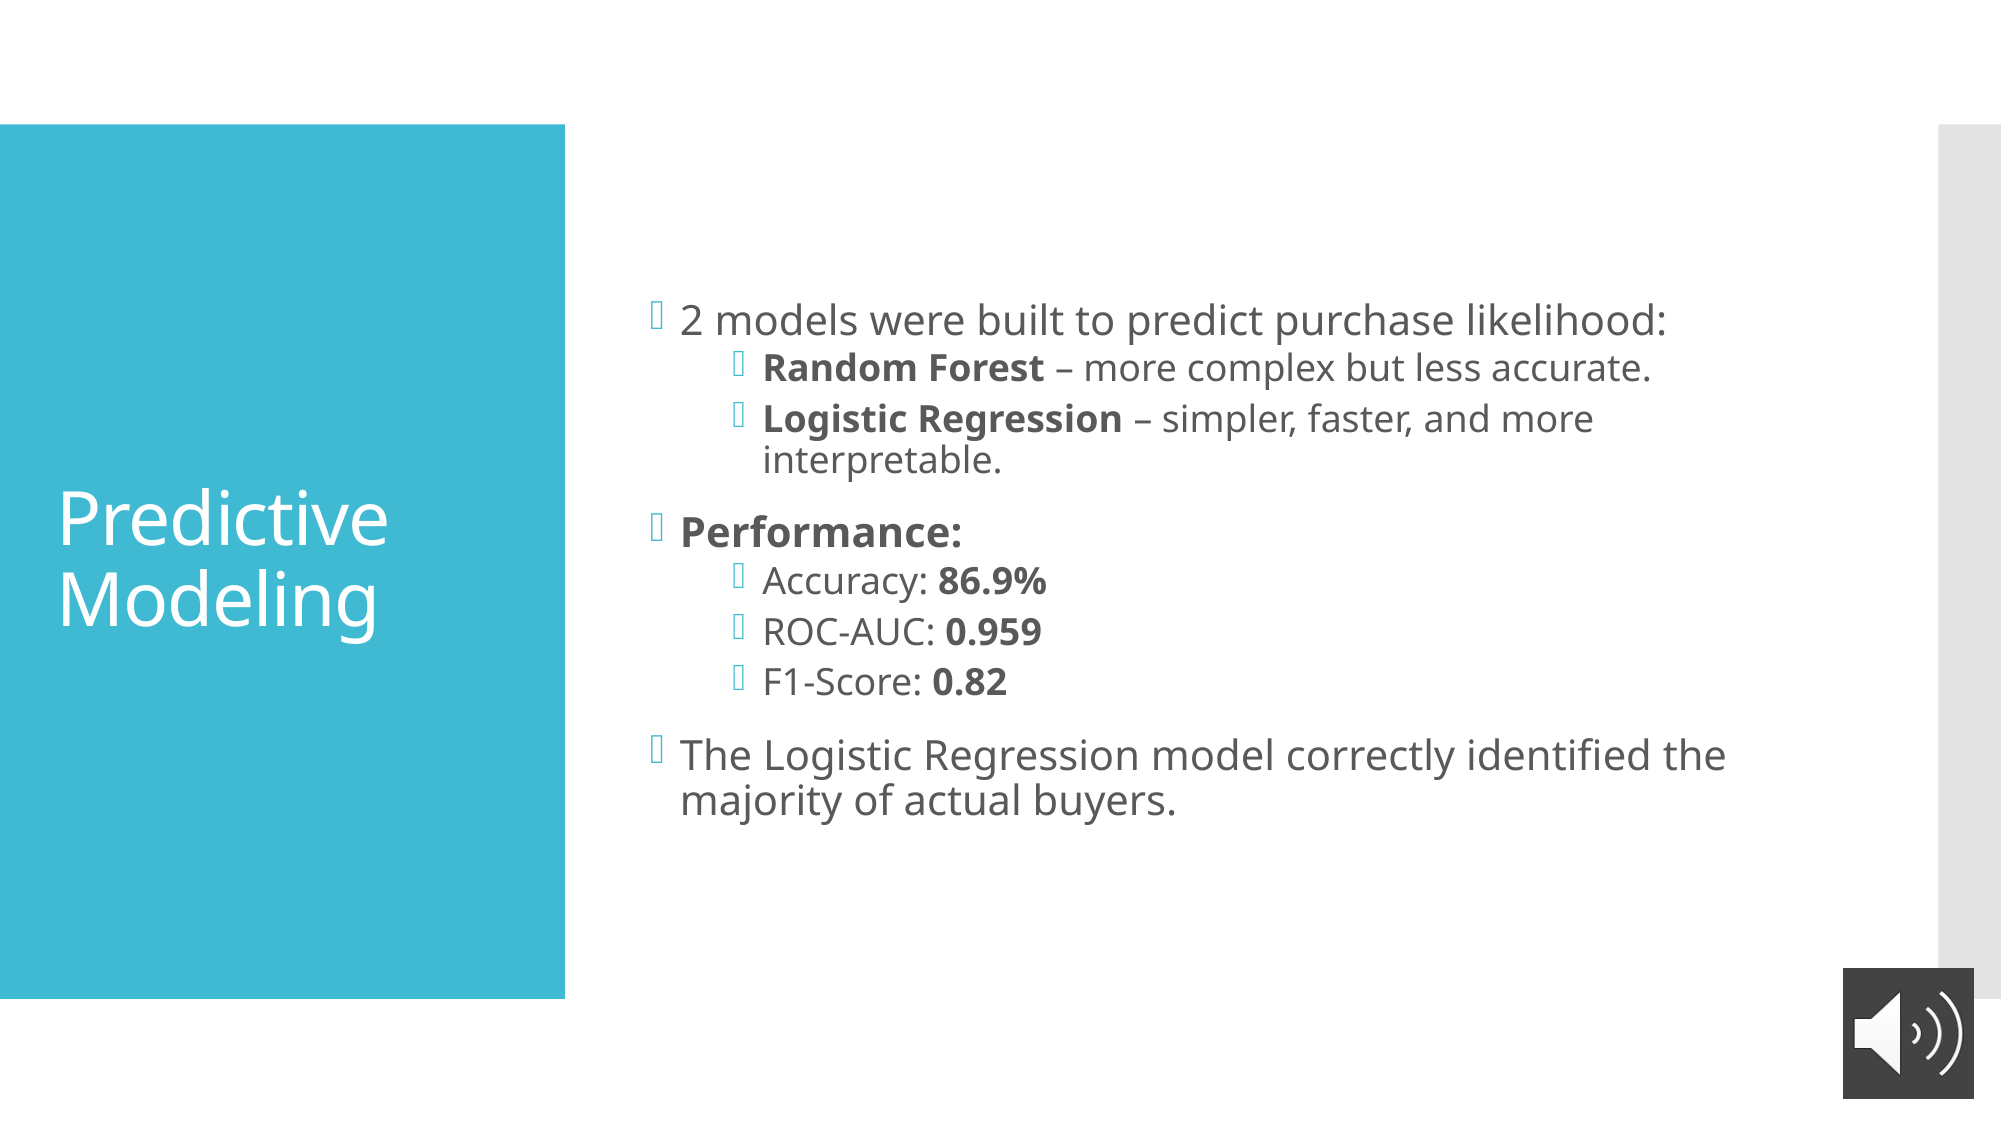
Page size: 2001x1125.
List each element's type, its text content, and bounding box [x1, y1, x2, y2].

list 2 models were built to predict purchase likelihood: Random Forest – more complex but less accurate. Logistic Regression – simpler, faster, and more interpretable. Performance: Accuracy: 86.9% ROC-AUC: 0.959 F1-Score: 0.82 The Logistic Regression model correctly identified the majority of actual buyers. [634, 141, 1835, 982]
title Predictive Modeling [41, 184, 525, 940]
picture [1841, 966, 1976, 1101]
